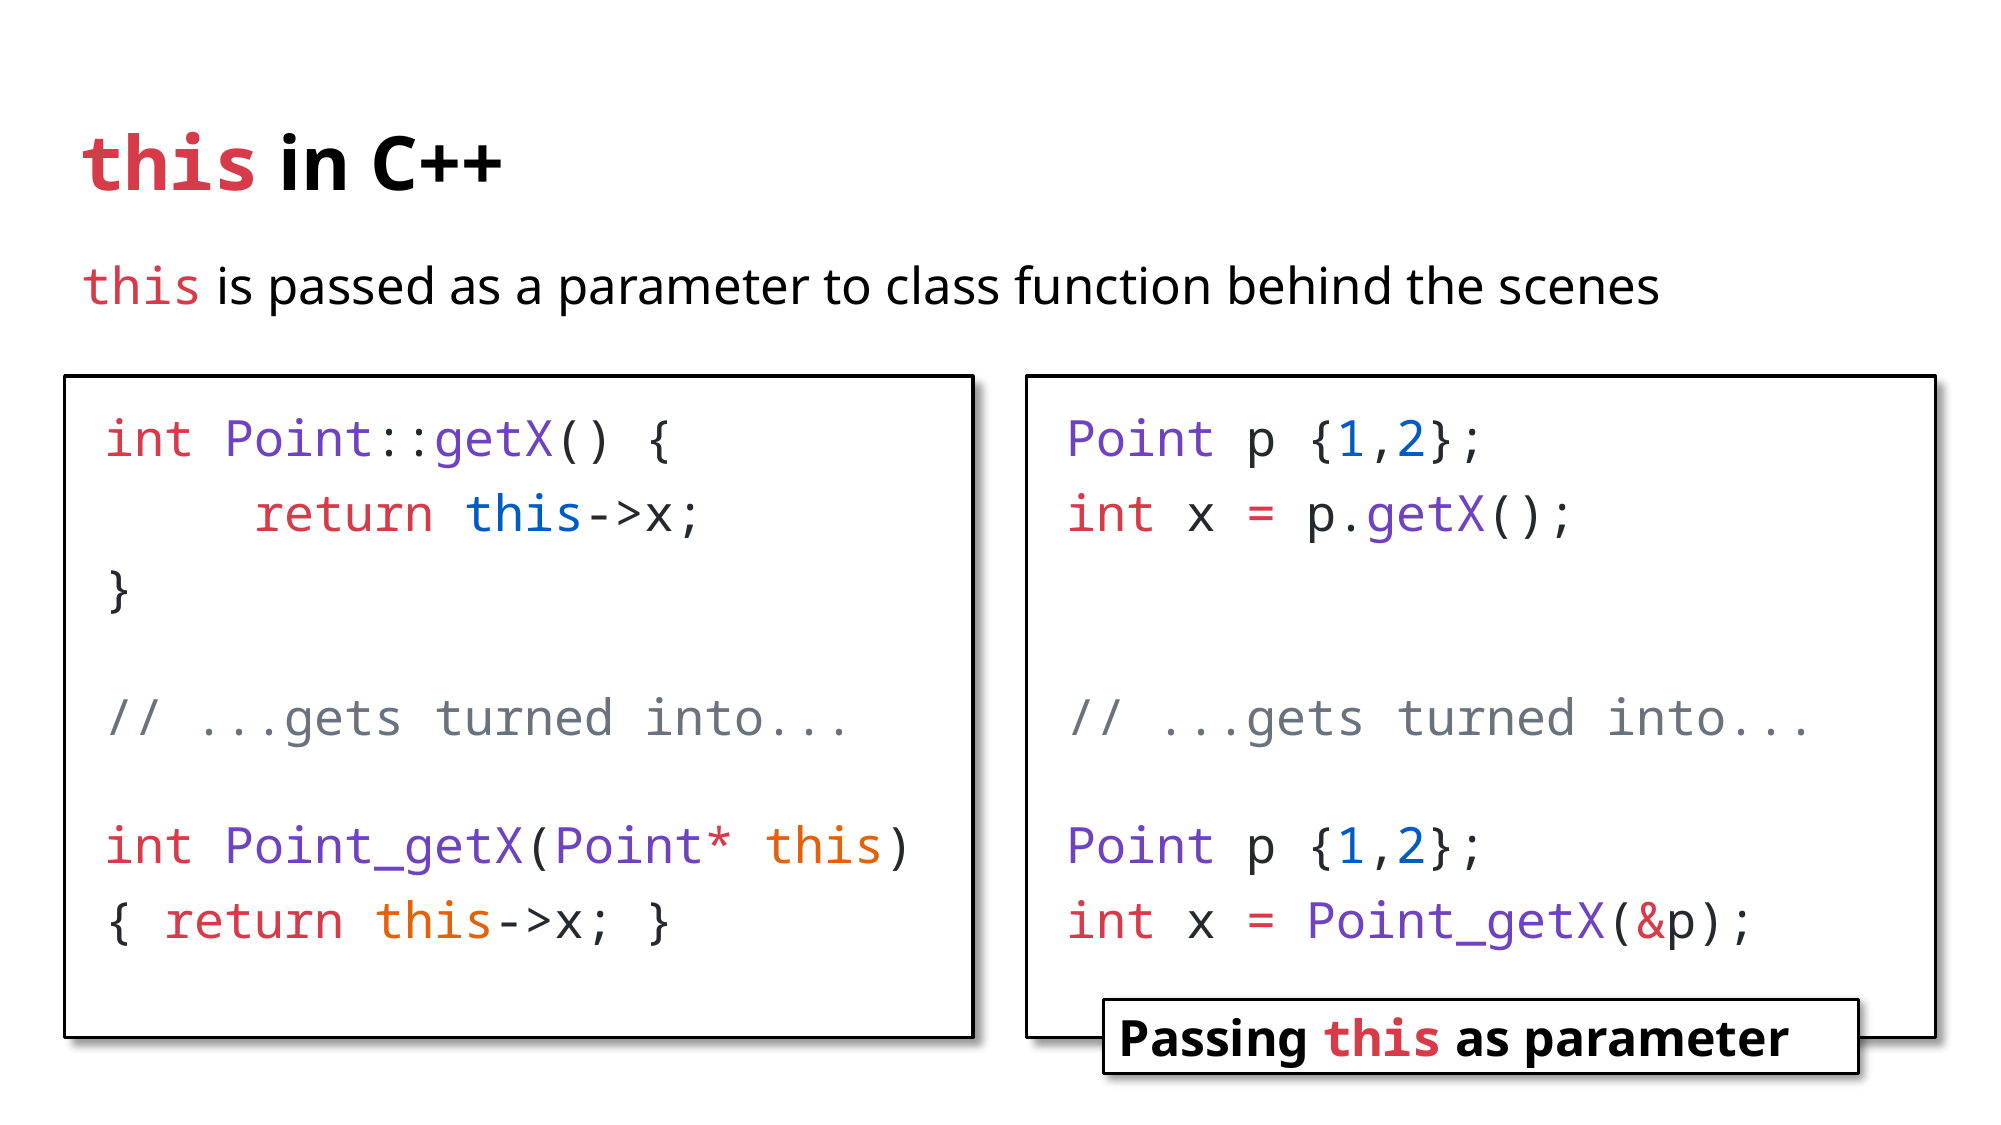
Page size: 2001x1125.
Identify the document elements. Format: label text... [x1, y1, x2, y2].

text_box Passing this as parameter [1103, 999, 1859, 1074]
title this in C++ [64, 103, 974, 230]
text_box Point p {1,2}; int x = p.getX(); // ...gets turned into... Point p {1,2}; int x = Point_getX(&p); [1026, 376, 1936, 1038]
list int Point::getX() { return this->x; } // ...gets turned into... int Point_getX(Point* this) { return this->x; } [63, 374, 975, 1039]
list this is passed as a parameter to class function behind the scenes [64, 252, 1936, 324]
